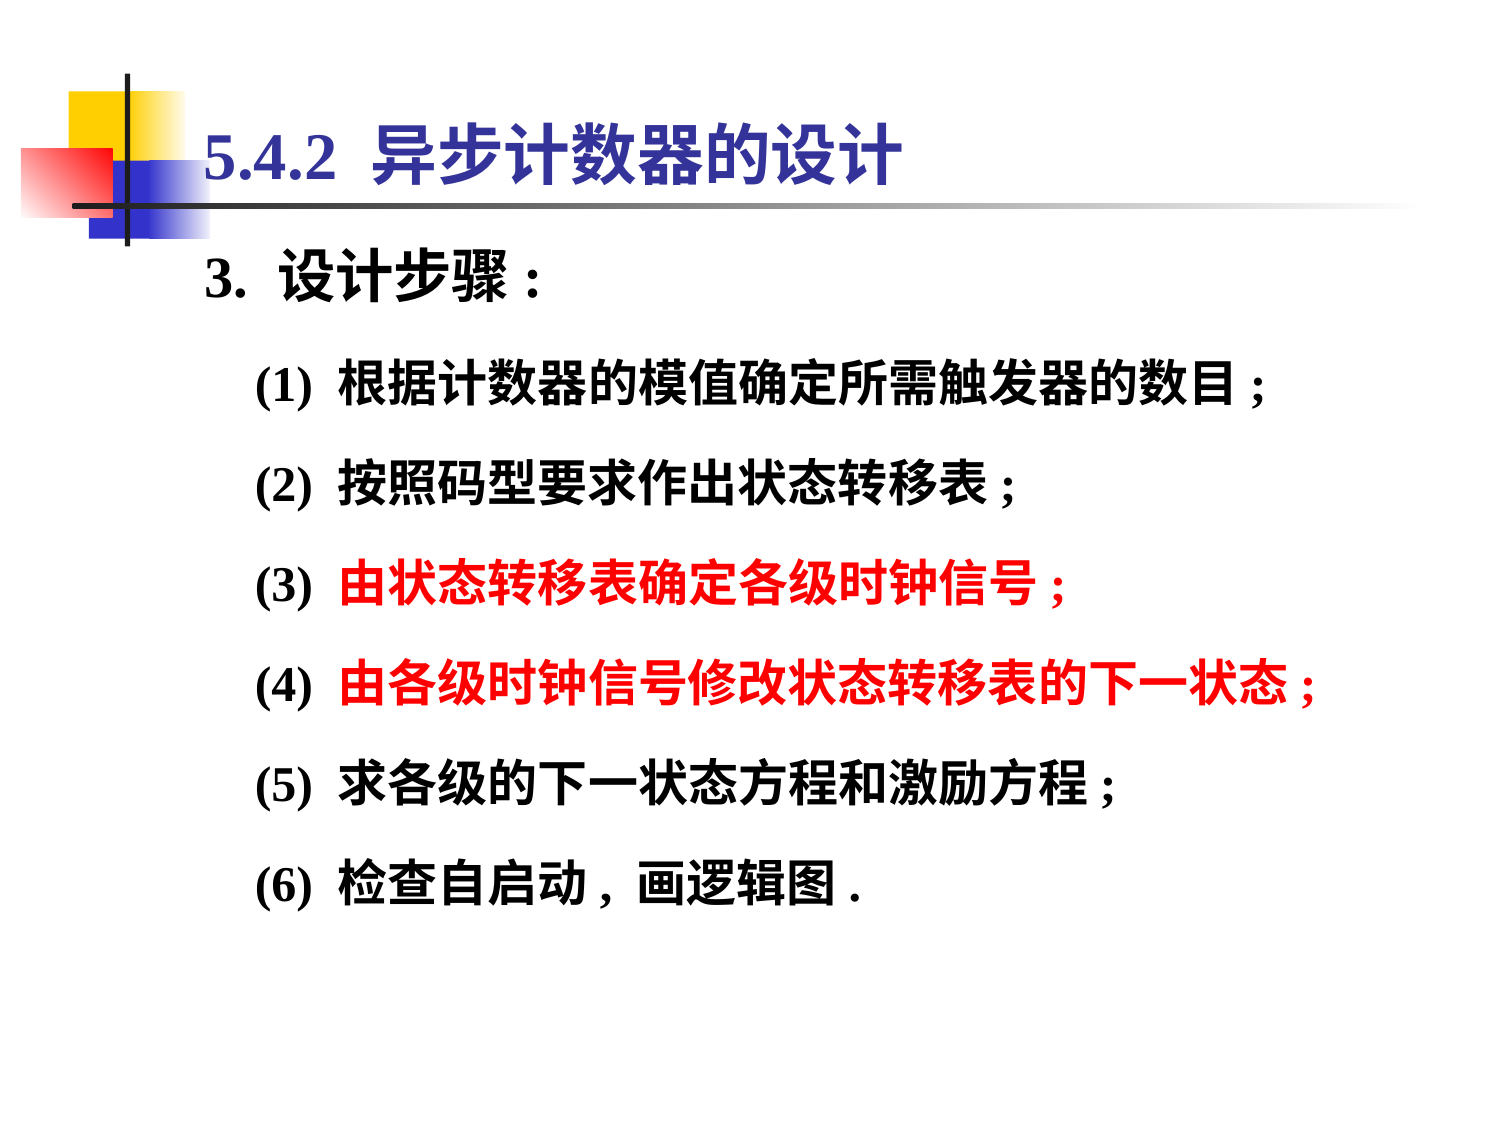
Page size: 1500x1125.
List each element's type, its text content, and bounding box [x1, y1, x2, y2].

text_box 3. 设计步骤: (1) 根据计数器的模值确定所需触发器的数目; (2) 按照码型要求作出状态转移表; (3) 由状态转移表确定各级时钟信号; (4) 由各级时钟信号修改状态转移表的下一状态; (5) 求各级的下一状态方程和激励方程; (6) 检查自启动, 画逻辑图. [190, 218, 1363, 919]
title 5.4.2 异步计数器的设计 [188, 12, 1468, 200]
